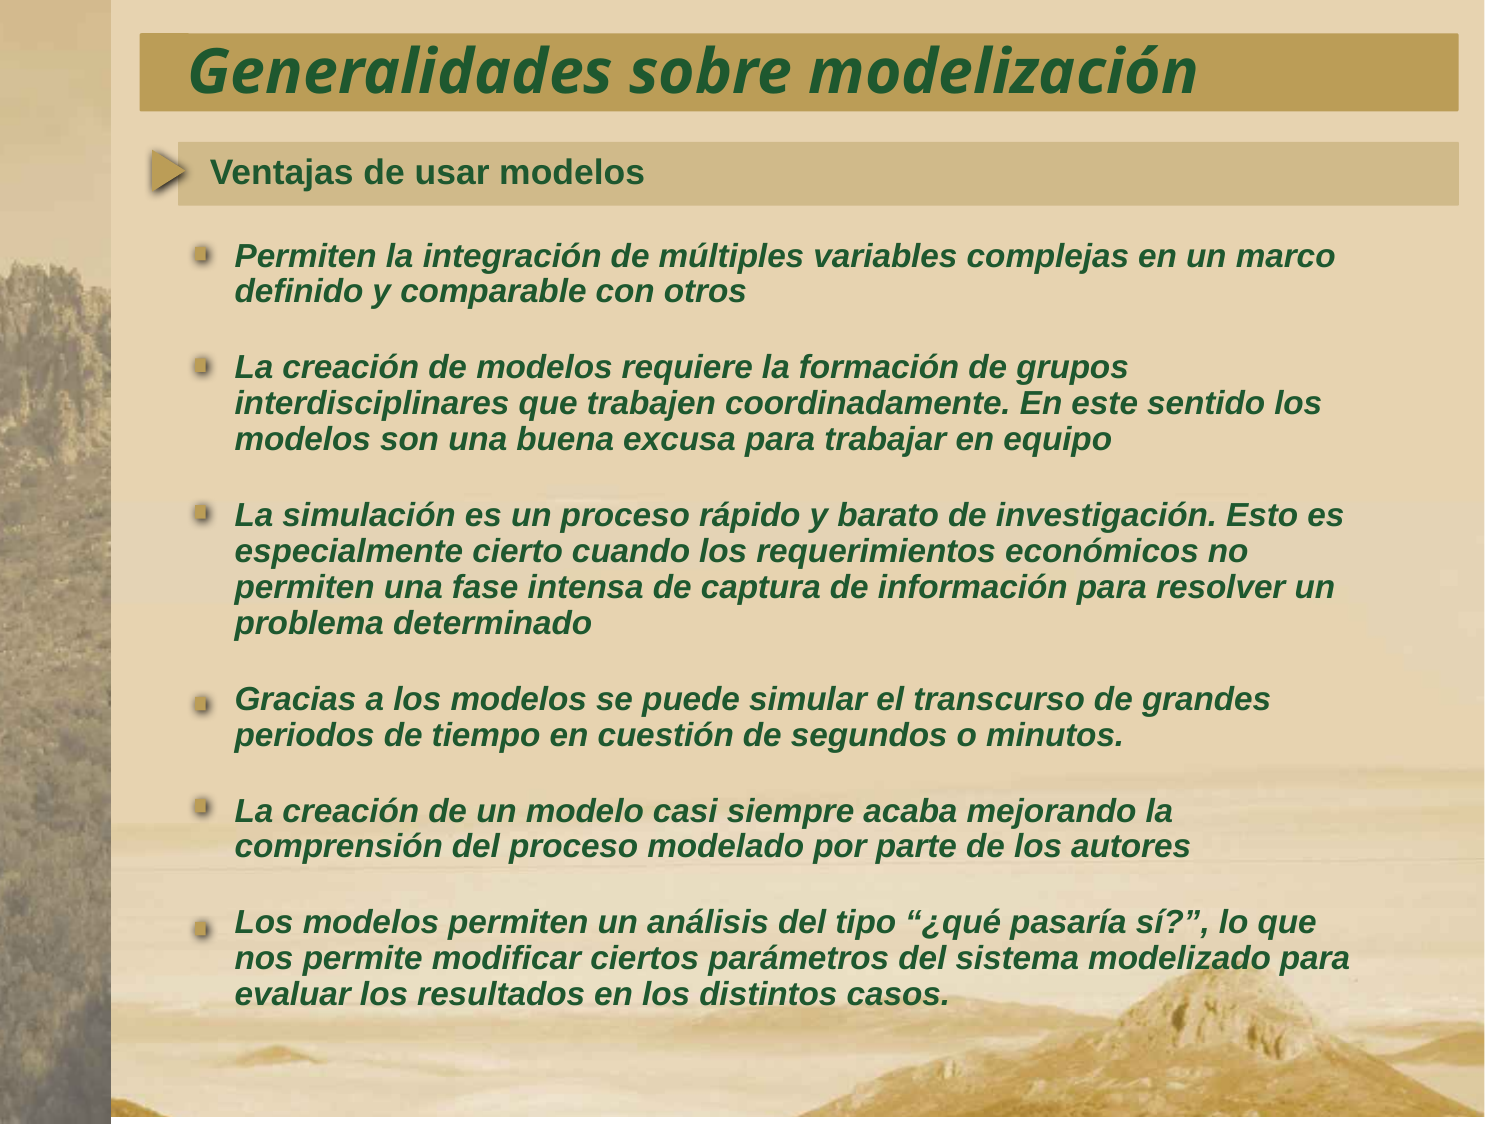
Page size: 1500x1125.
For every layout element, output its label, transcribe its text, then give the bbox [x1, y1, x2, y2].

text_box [151, 141, 1459, 206]
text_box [194, 342, 1371, 467]
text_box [194, 230, 1371, 319]
text_box Generalidades sobre modelización [172, 23, 1427, 114]
picture [0, 0, 1485, 1124]
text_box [194, 673, 1371, 762]
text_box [194, 785, 1371, 874]
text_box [194, 897, 1371, 1022]
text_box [194, 490, 1371, 651]
